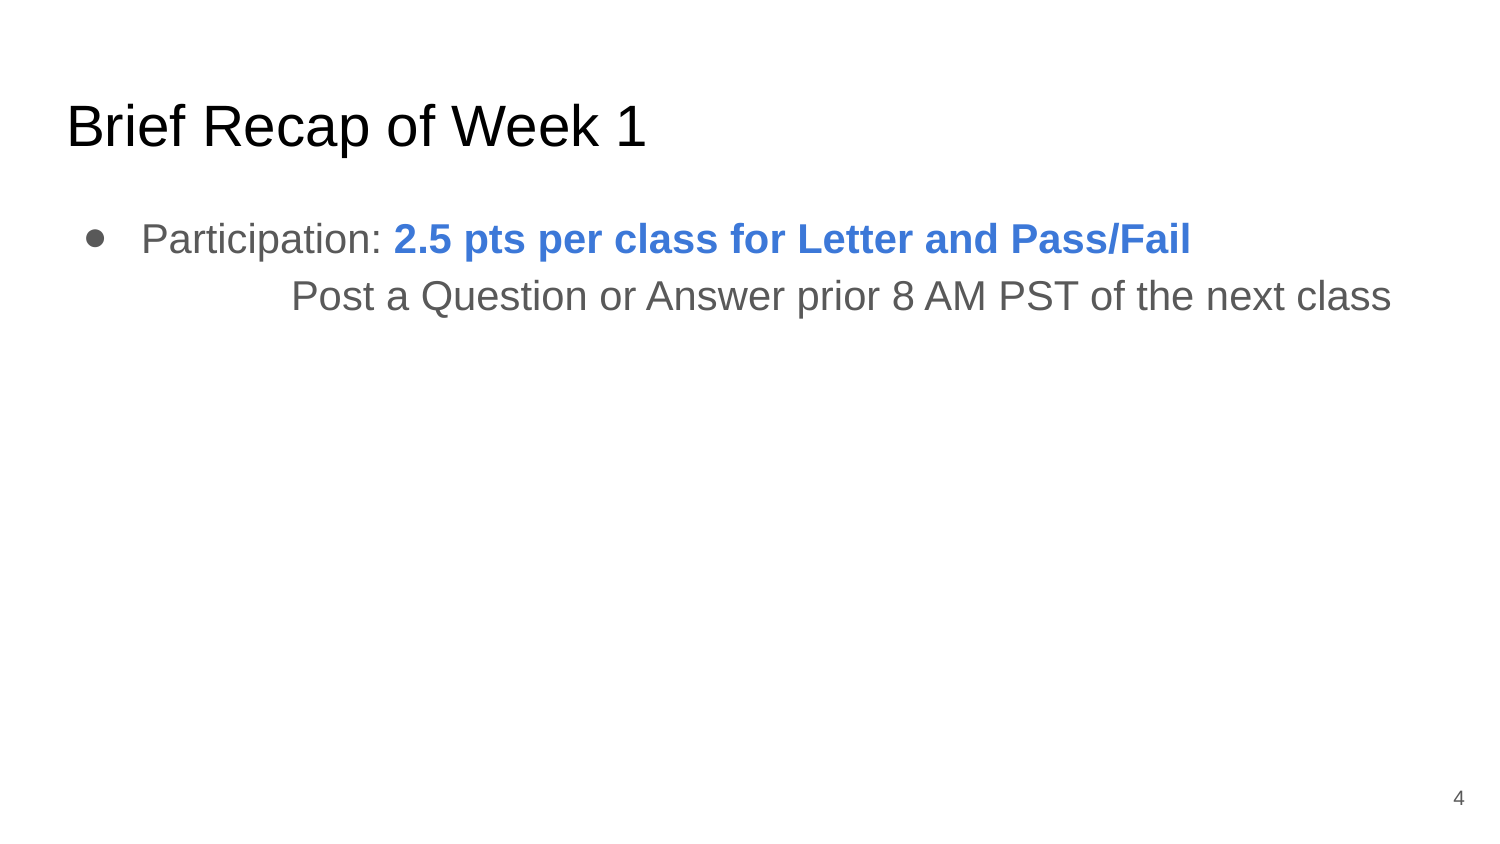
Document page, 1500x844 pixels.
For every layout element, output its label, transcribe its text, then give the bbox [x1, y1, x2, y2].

list Participation: 2.5 pts per class for Letter and Pass/Fail Post a Question or Answer prior 8 AM PST of the next class [51, 189, 1449, 750]
title Brief Recap of Week 1 [51, 72, 1449, 167]
slide_number ‹#› [1389, 764, 1480, 830]
